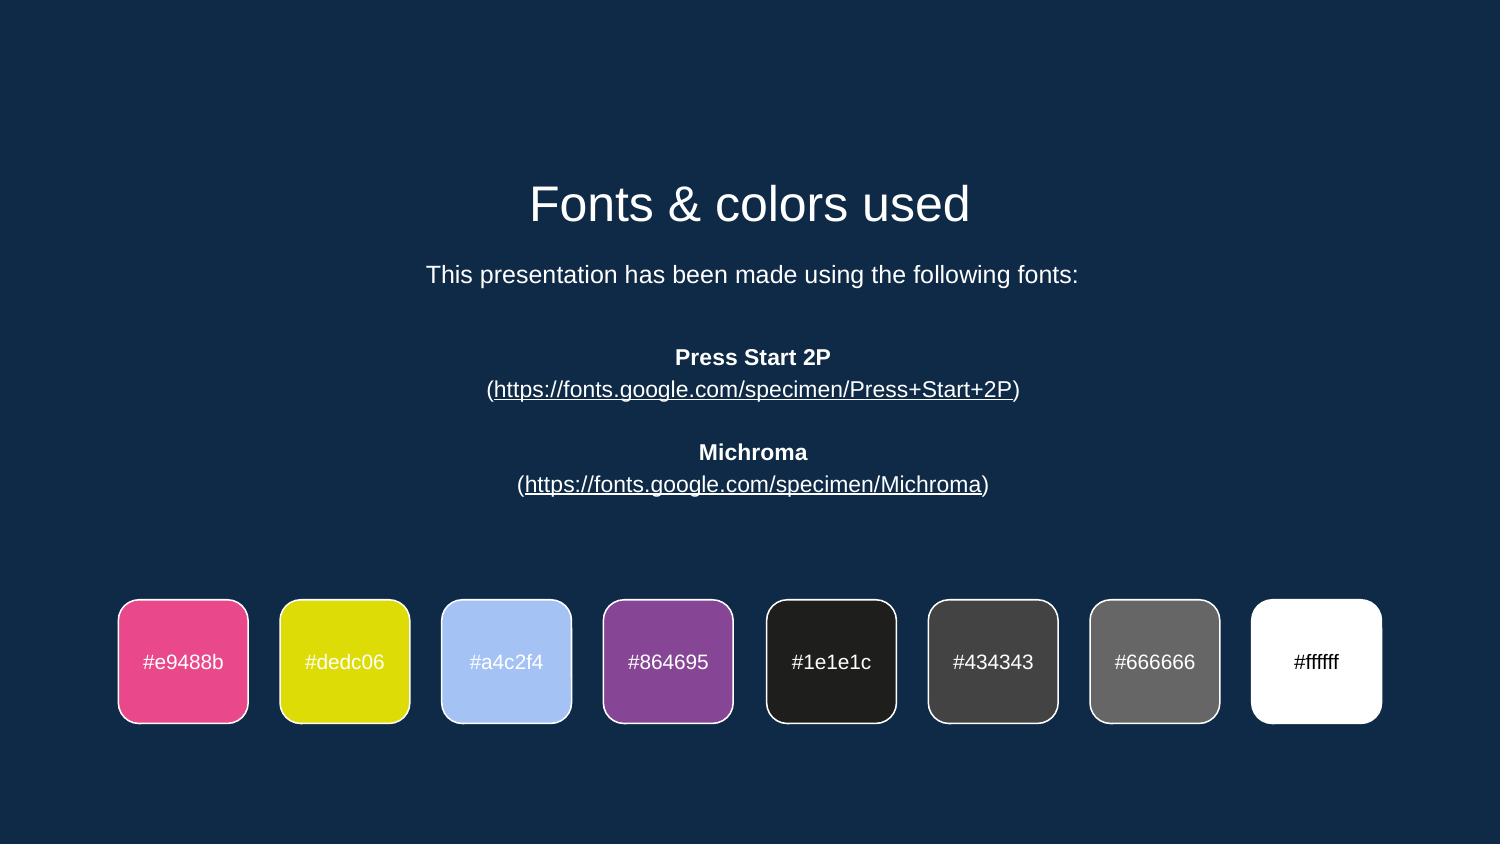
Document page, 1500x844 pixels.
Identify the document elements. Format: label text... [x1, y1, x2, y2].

text_box [603, 698, 734, 724]
list Press Start 2P (https://fonts.google.com/specimen/Press+Start+2P) Michroma (https://fonts.google.com/specimen/Michroma) [175, 314, 1332, 521]
text_box [603, 599, 734, 625]
text_box #434343 [928, 625, 1059, 698]
text_box [766, 698, 897, 724]
text_box #1e1e1c [766, 625, 897, 698]
text_box [1251, 599, 1382, 625]
text_box [118, 698, 249, 724]
text_box [766, 599, 897, 625]
text_box [280, 698, 410, 724]
text_box #666666 [1090, 625, 1220, 698]
title Fonts & colors used [171, 156, 1328, 236]
text_box [1090, 599, 1220, 625]
text_box #ffffff [1251, 625, 1382, 698]
text_box [118, 599, 249, 625]
text_box [441, 599, 572, 625]
text_box [928, 599, 1059, 625]
text_box [280, 599, 410, 625]
text_box [1090, 698, 1220, 724]
text_box #a4c2f4 [441, 625, 572, 698]
list This presentation has been made using the following fonts: [175, 239, 1332, 312]
text_box #dedc06 [280, 625, 410, 698]
text_box [1251, 698, 1382, 724]
text_box #864695 [603, 625, 734, 698]
text_box [928, 698, 1059, 724]
text_box [441, 698, 572, 724]
